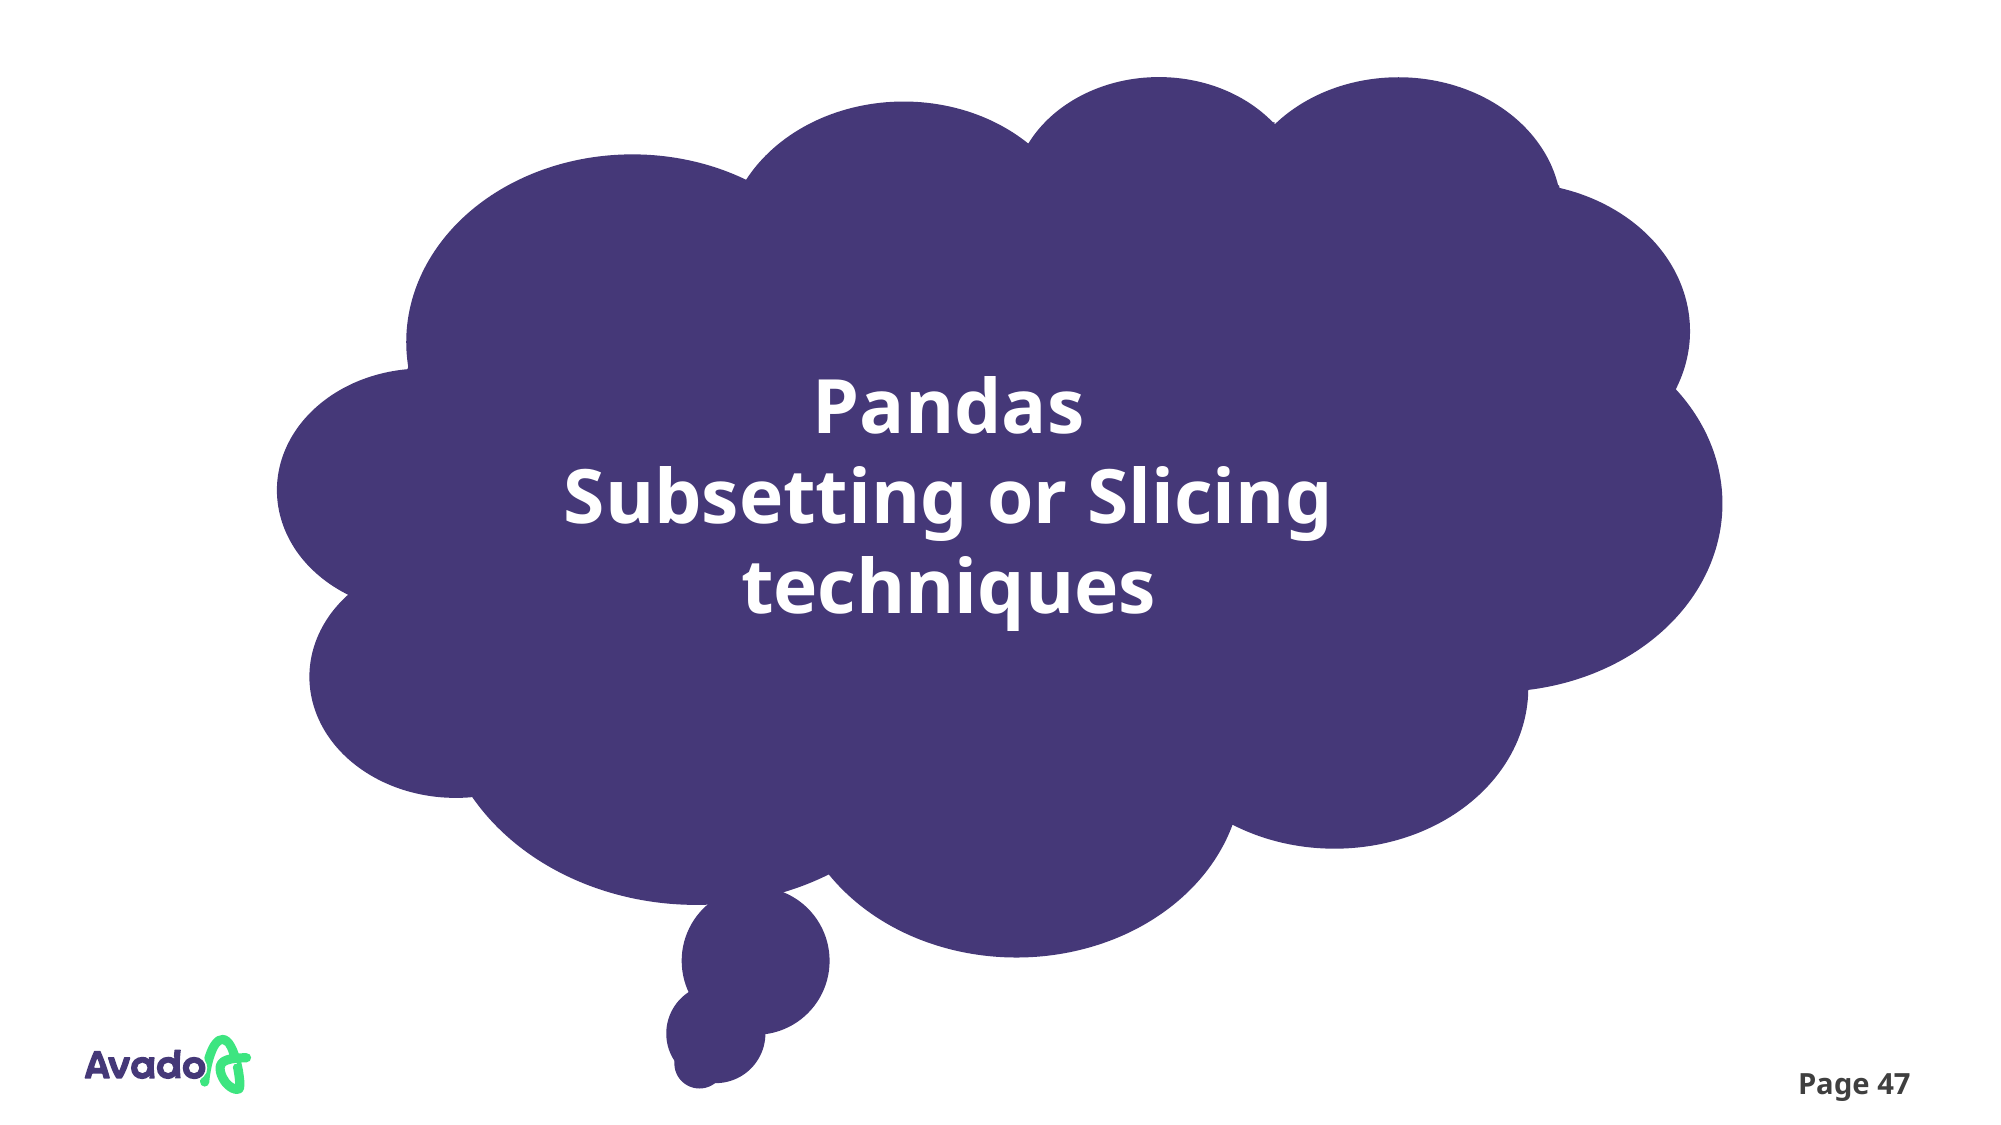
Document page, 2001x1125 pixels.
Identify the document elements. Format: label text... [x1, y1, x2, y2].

text_box Page 47 [1783, 1057, 2000, 1125]
text_box Pandas Subsetting or Slicing techniques [277, 77, 1722, 1088]
